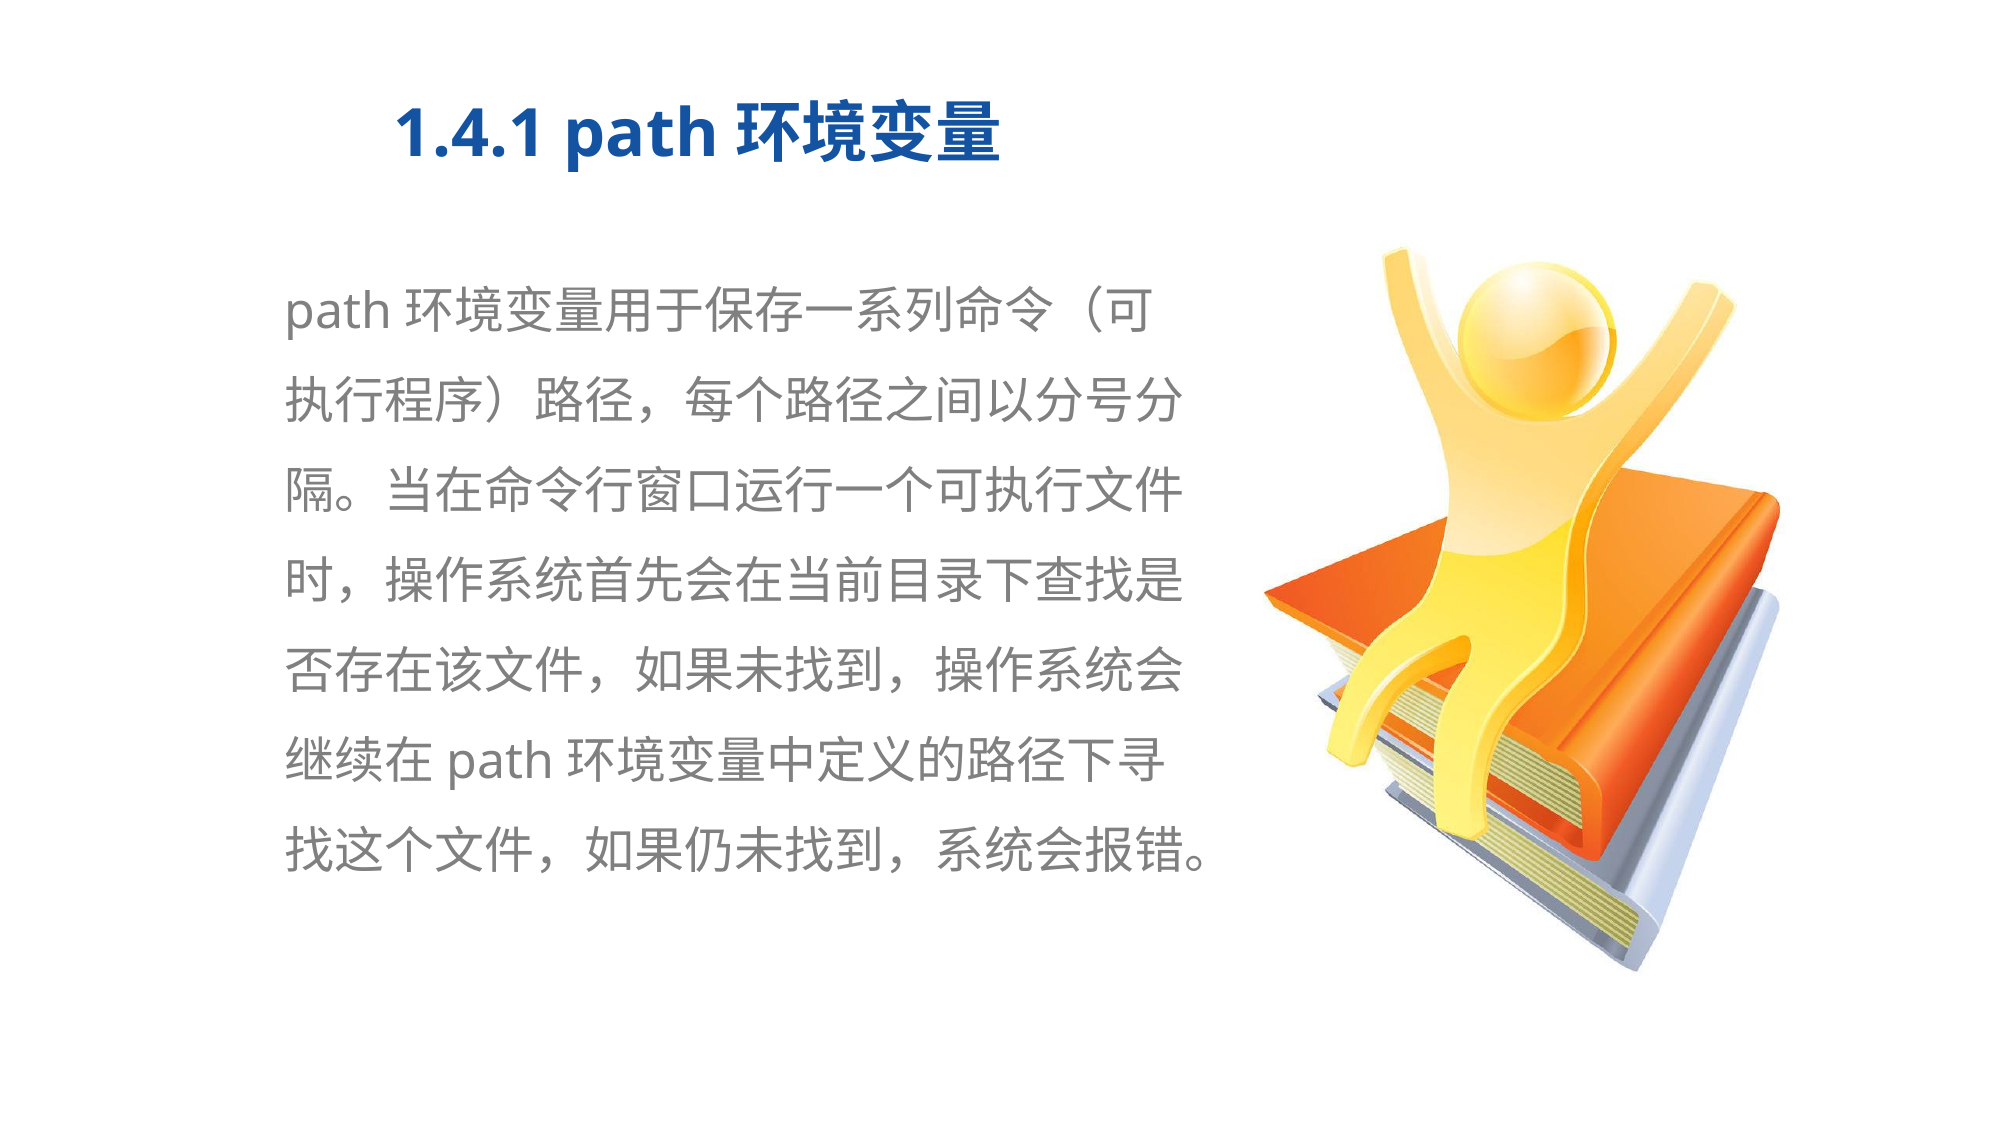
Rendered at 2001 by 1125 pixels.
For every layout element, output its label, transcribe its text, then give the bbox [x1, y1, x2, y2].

picture [1254, 239, 1801, 976]
text_box 1.4.1 path环境变量 [379, 82, 1139, 177]
text_box path环境变量用于保存一系列命令（可执行程序）路径，每个路径之间以分号分隔。当在命令行窗口运行一个可执行文件时，操作系统首先会在当前目录下查找是否存在该文件，如果未找到，操作系统会继续在path环境变量中定义的路径下寻找这个文件，如果仍未找到，系统会报错。 [270, 241, 1210, 899]
